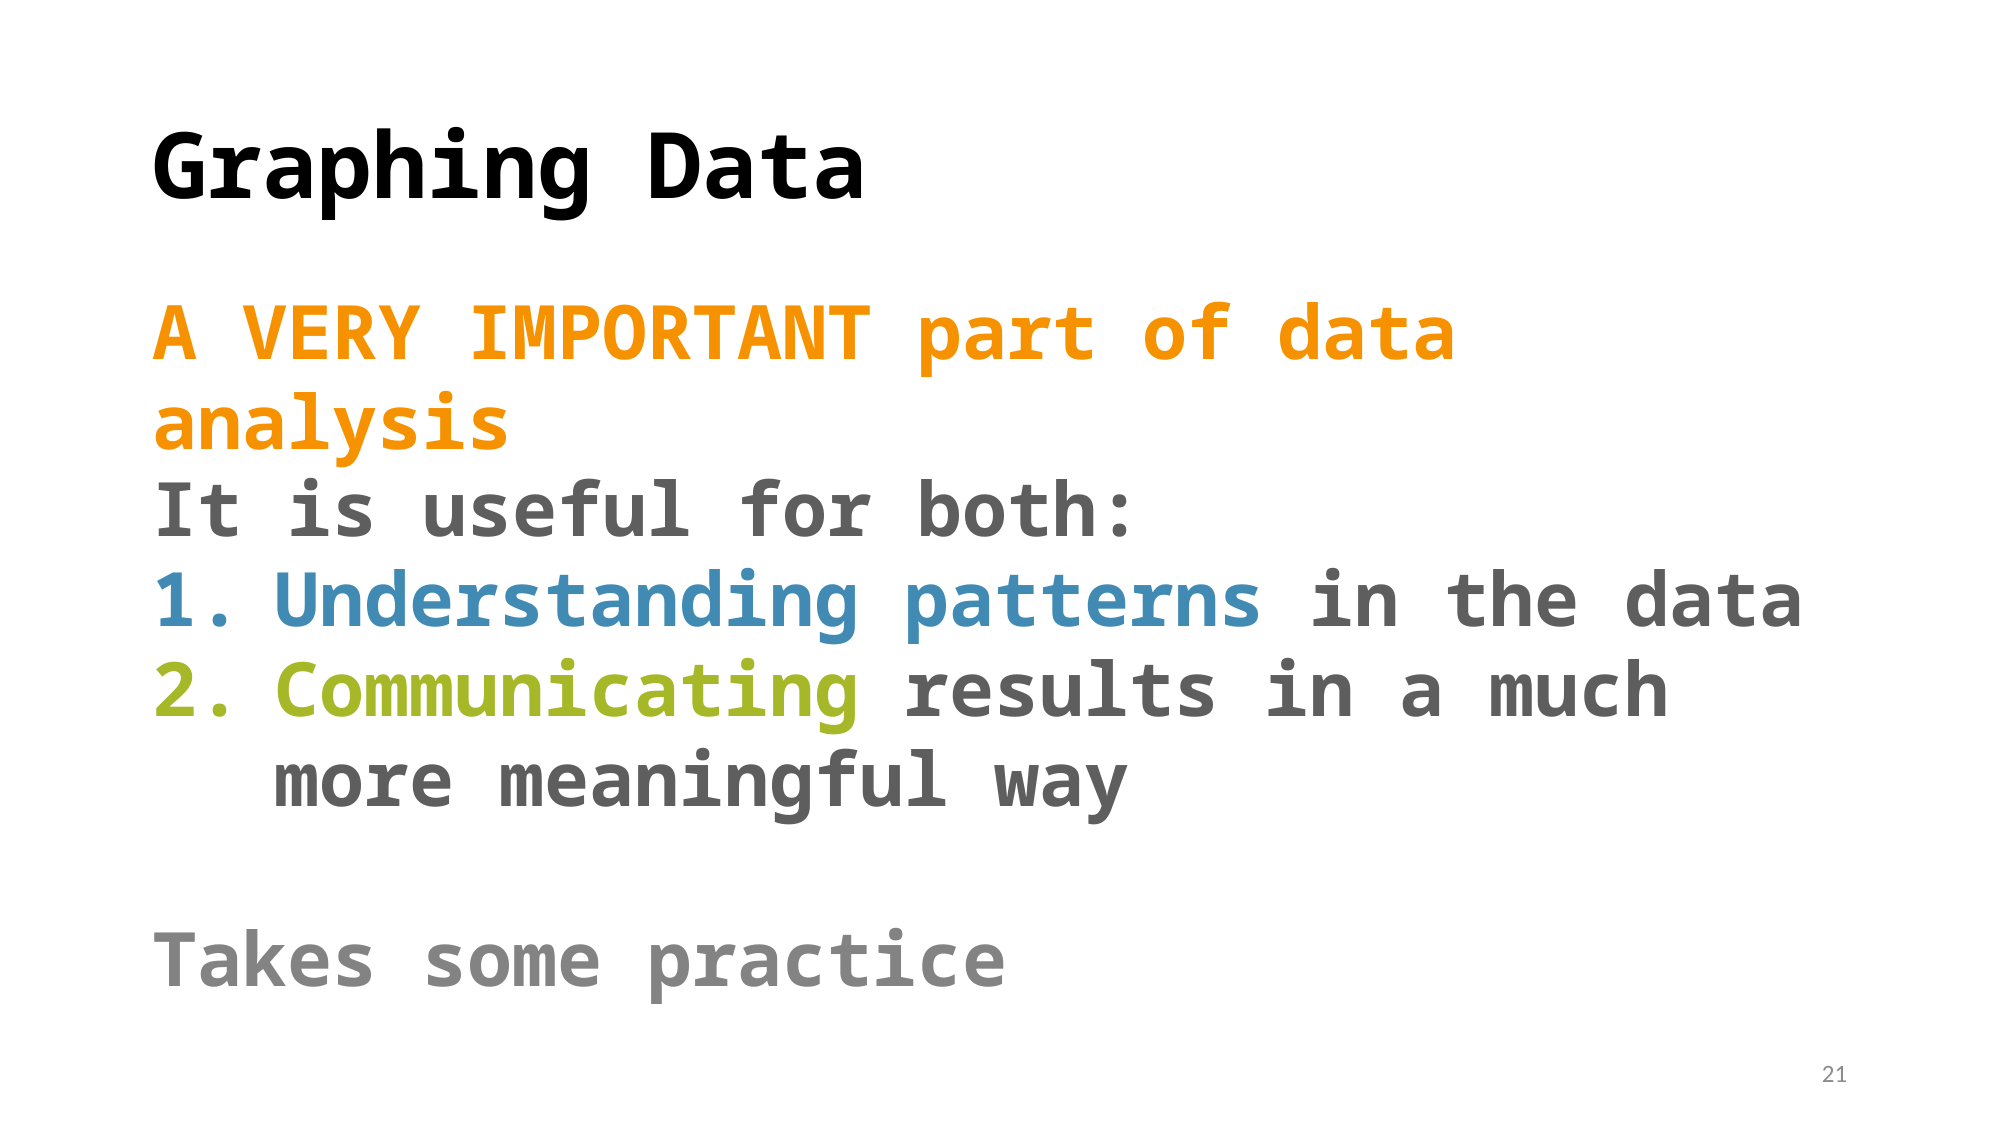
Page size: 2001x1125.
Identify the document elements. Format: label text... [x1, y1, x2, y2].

text_box Takes some practice [137, 903, 1832, 1009]
slide_number 21 [1412, 1042, 1863, 1103]
title Graphing Data [137, 59, 1863, 278]
text_box It is useful for both: Understanding patterns in the data Communicating results in a much more meaningful way [137, 454, 1832, 829]
text_box A VERY IMPORTANT part of data analysis [137, 277, 1832, 454]
